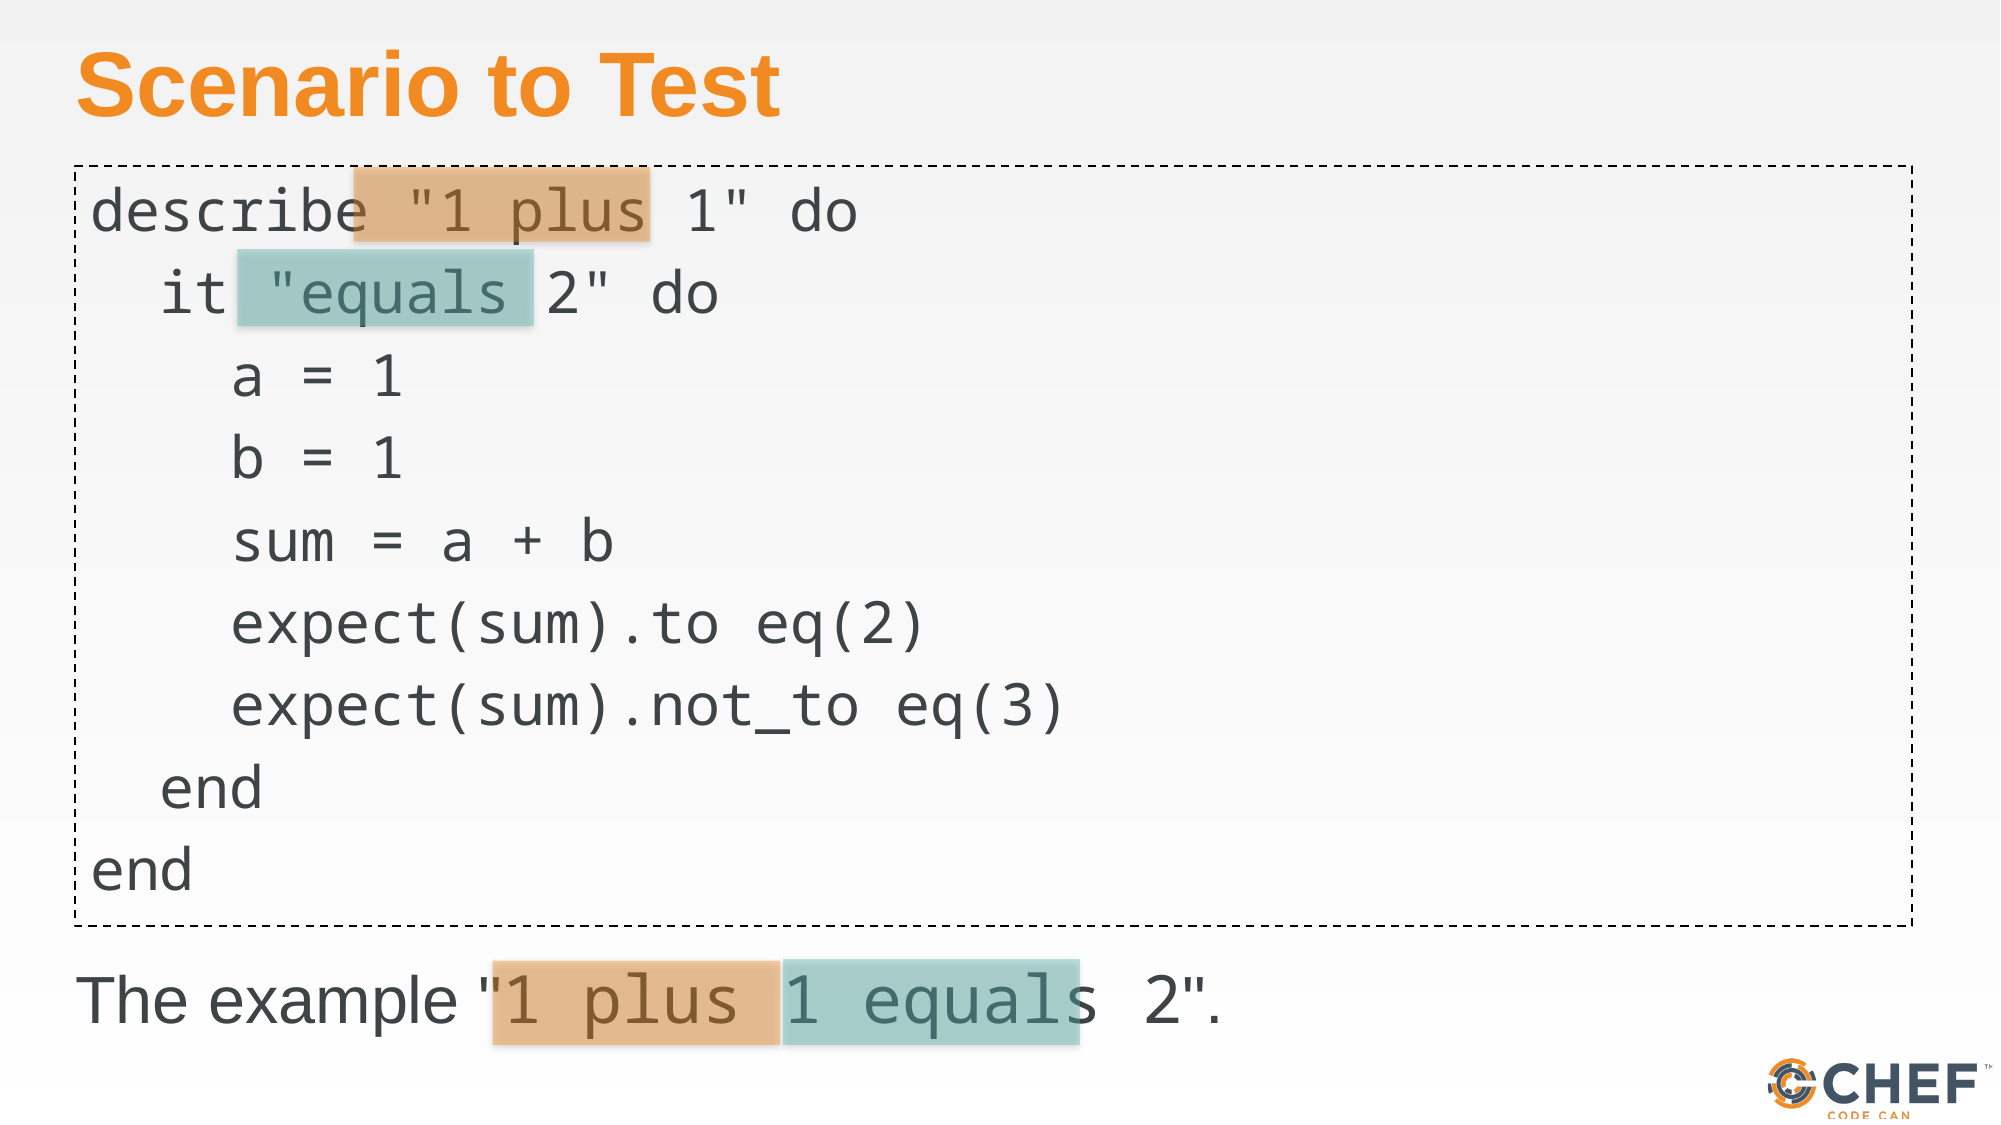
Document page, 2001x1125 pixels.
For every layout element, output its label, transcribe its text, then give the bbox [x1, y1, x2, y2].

text_box [237, 248, 535, 327]
title Scenario to Test [75, 37, 1913, 140]
text_box [782, 958, 1081, 1046]
list describe "1 plus 1" do it "equals 2" do a = 1 b = 1 sum = a + b expect(sum).to eq(2) expect(sum).not_to eq(3) end end [74, 165, 1913, 927]
text_box [492, 960, 779, 1046]
list The example "1 plus 1 equals 2". [75, 957, 1913, 1062]
text_box [353, 166, 651, 242]
